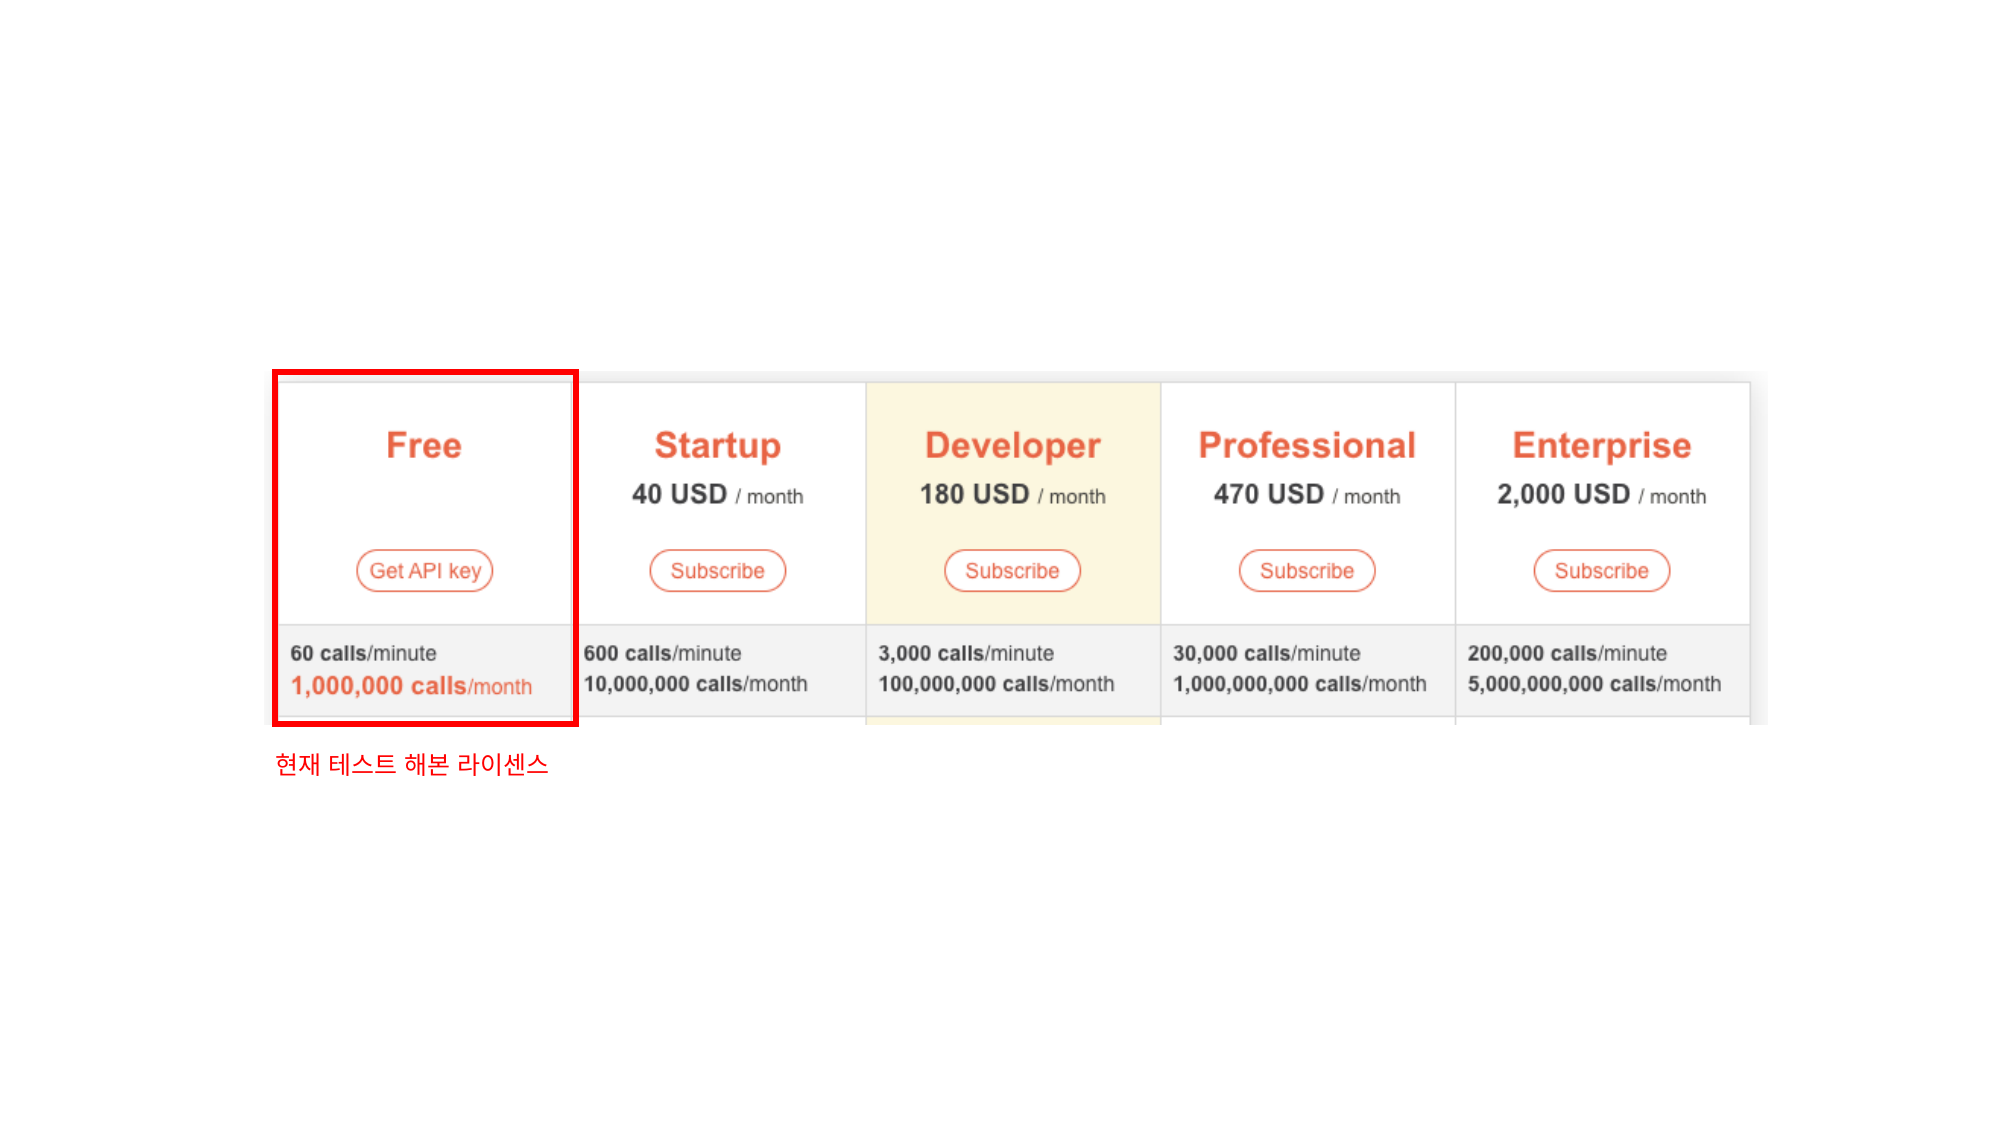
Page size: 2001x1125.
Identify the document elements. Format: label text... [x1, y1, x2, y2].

text_box 현재 테스트 해본 라이센스 [261, 742, 565, 787]
picture [264, 371, 1768, 725]
